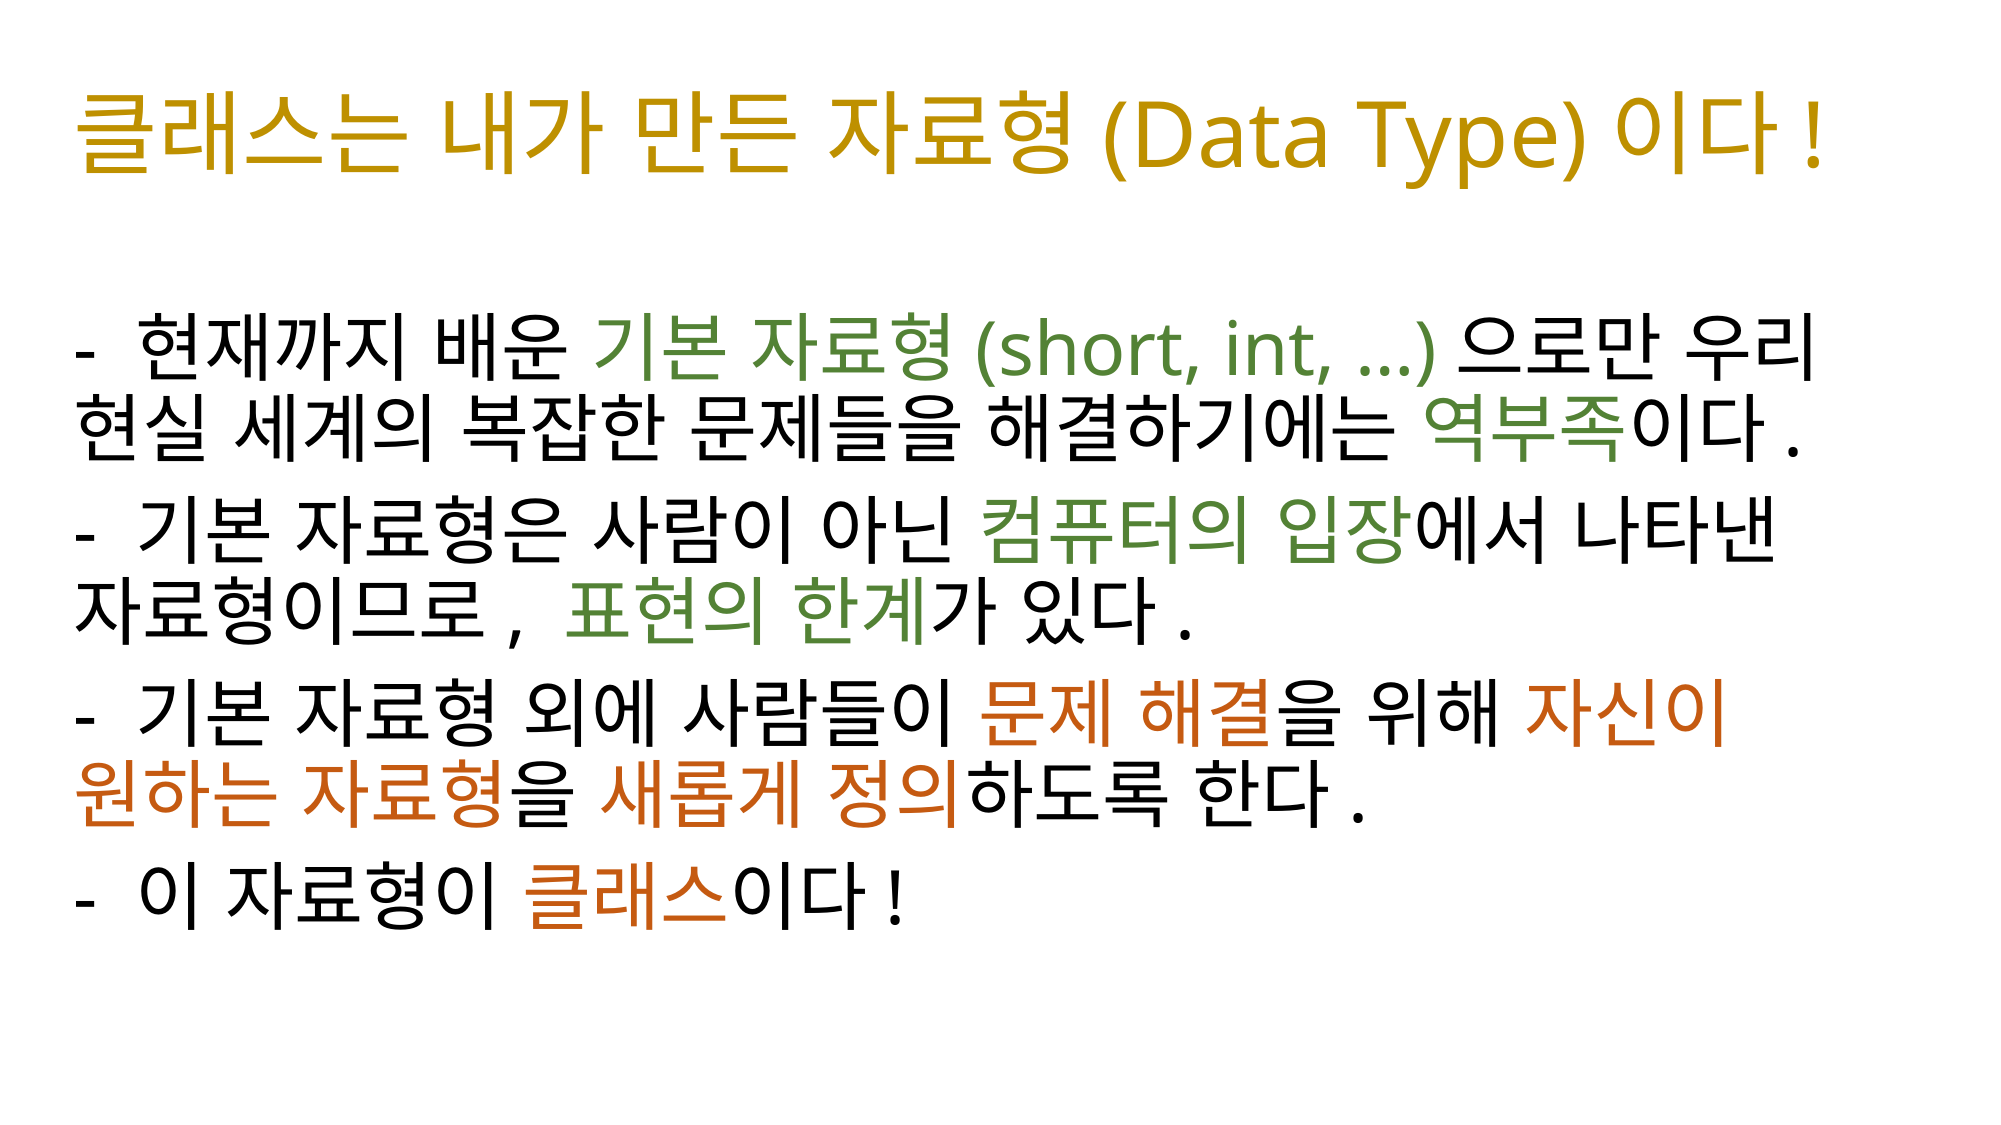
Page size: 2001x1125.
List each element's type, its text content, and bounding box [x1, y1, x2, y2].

title 클래스는 내가 만든 자료형(Data Type)이다! [59, 29, 1909, 247]
list - 현재까지 배운 기본 자료형(short, int, …)으로만 우리 현실 세계의 복잡한 문제들을 해결하기에는 역부족이다. - 기본 자료형은 사람이 아닌 컴퓨터의 입장에서 나타낸 자료형이므로, 표현의 한계가 있다. - 기본 자료형 외에 사람들이 문제 해결을 위해 자신이 원하는 자료형을 새롭게 정의하도록 한다. - 이 자료형이 클래스이다! [59, 303, 1884, 1018]
